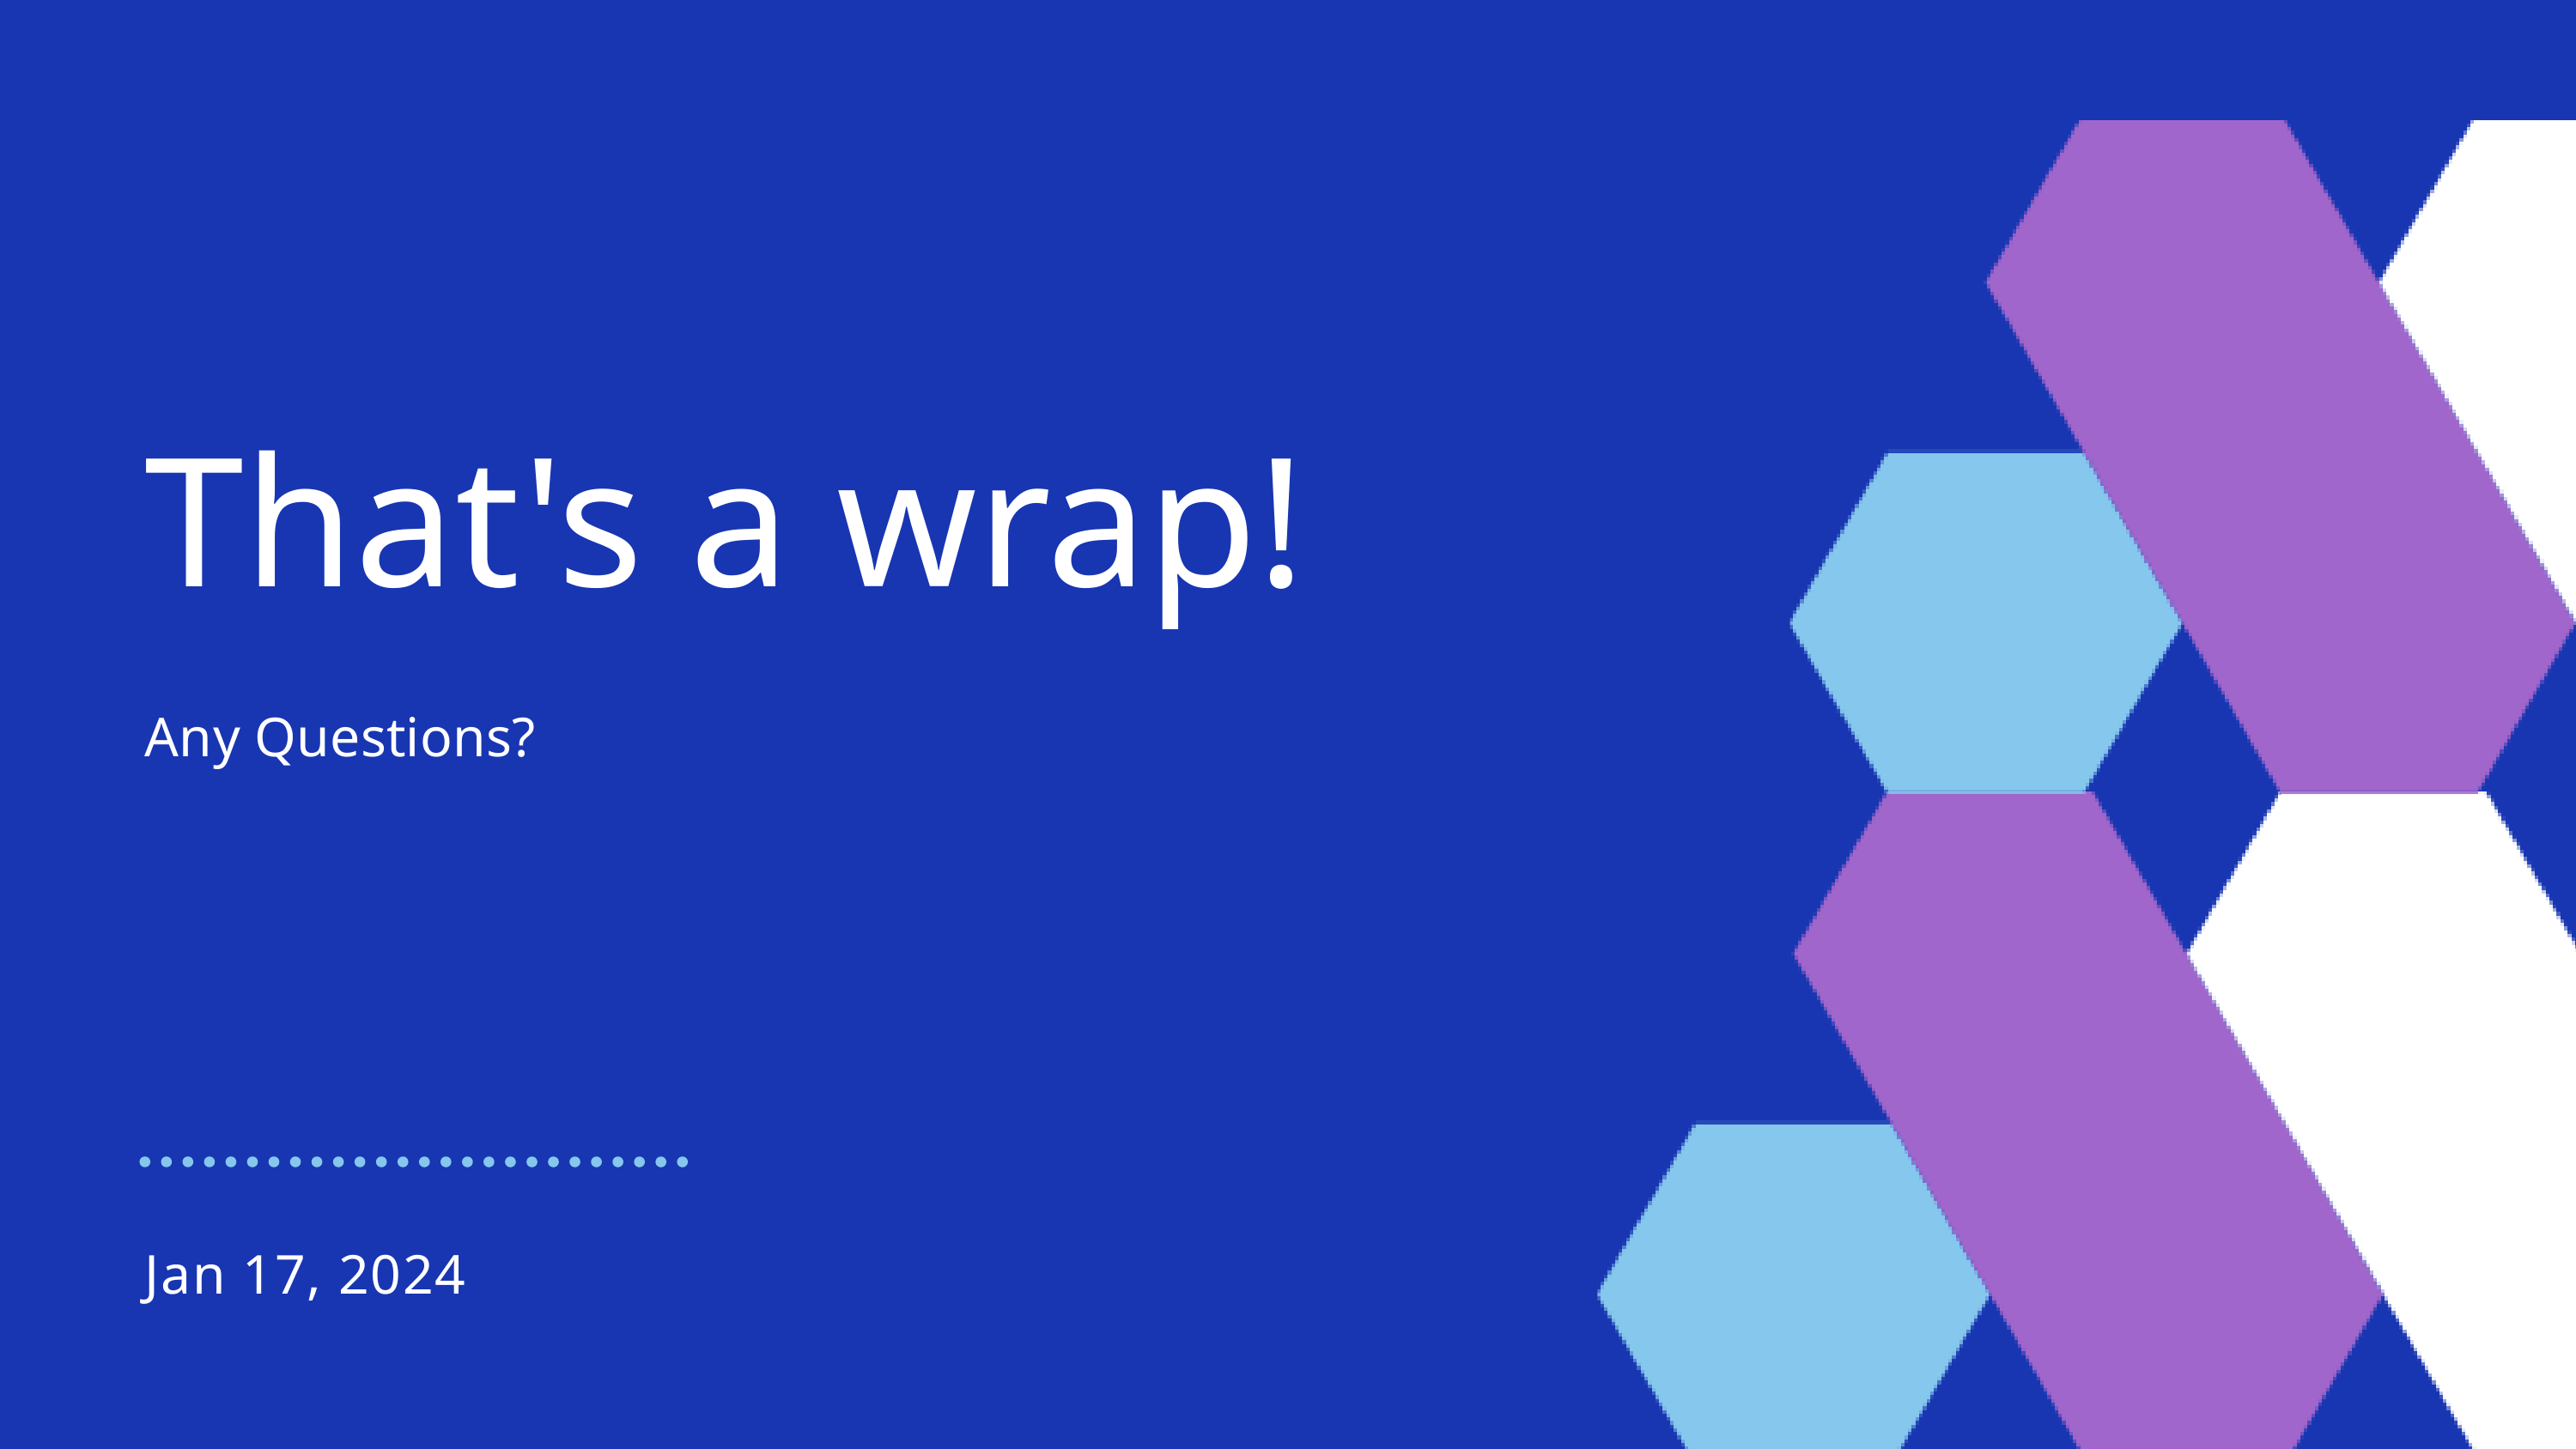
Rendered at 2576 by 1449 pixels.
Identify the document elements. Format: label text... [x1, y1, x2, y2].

text_box Jan 17, 2024 [144, 1229, 964, 1306]
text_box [1597, 120, 2576, 1449]
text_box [144, 415, 1420, 764]
